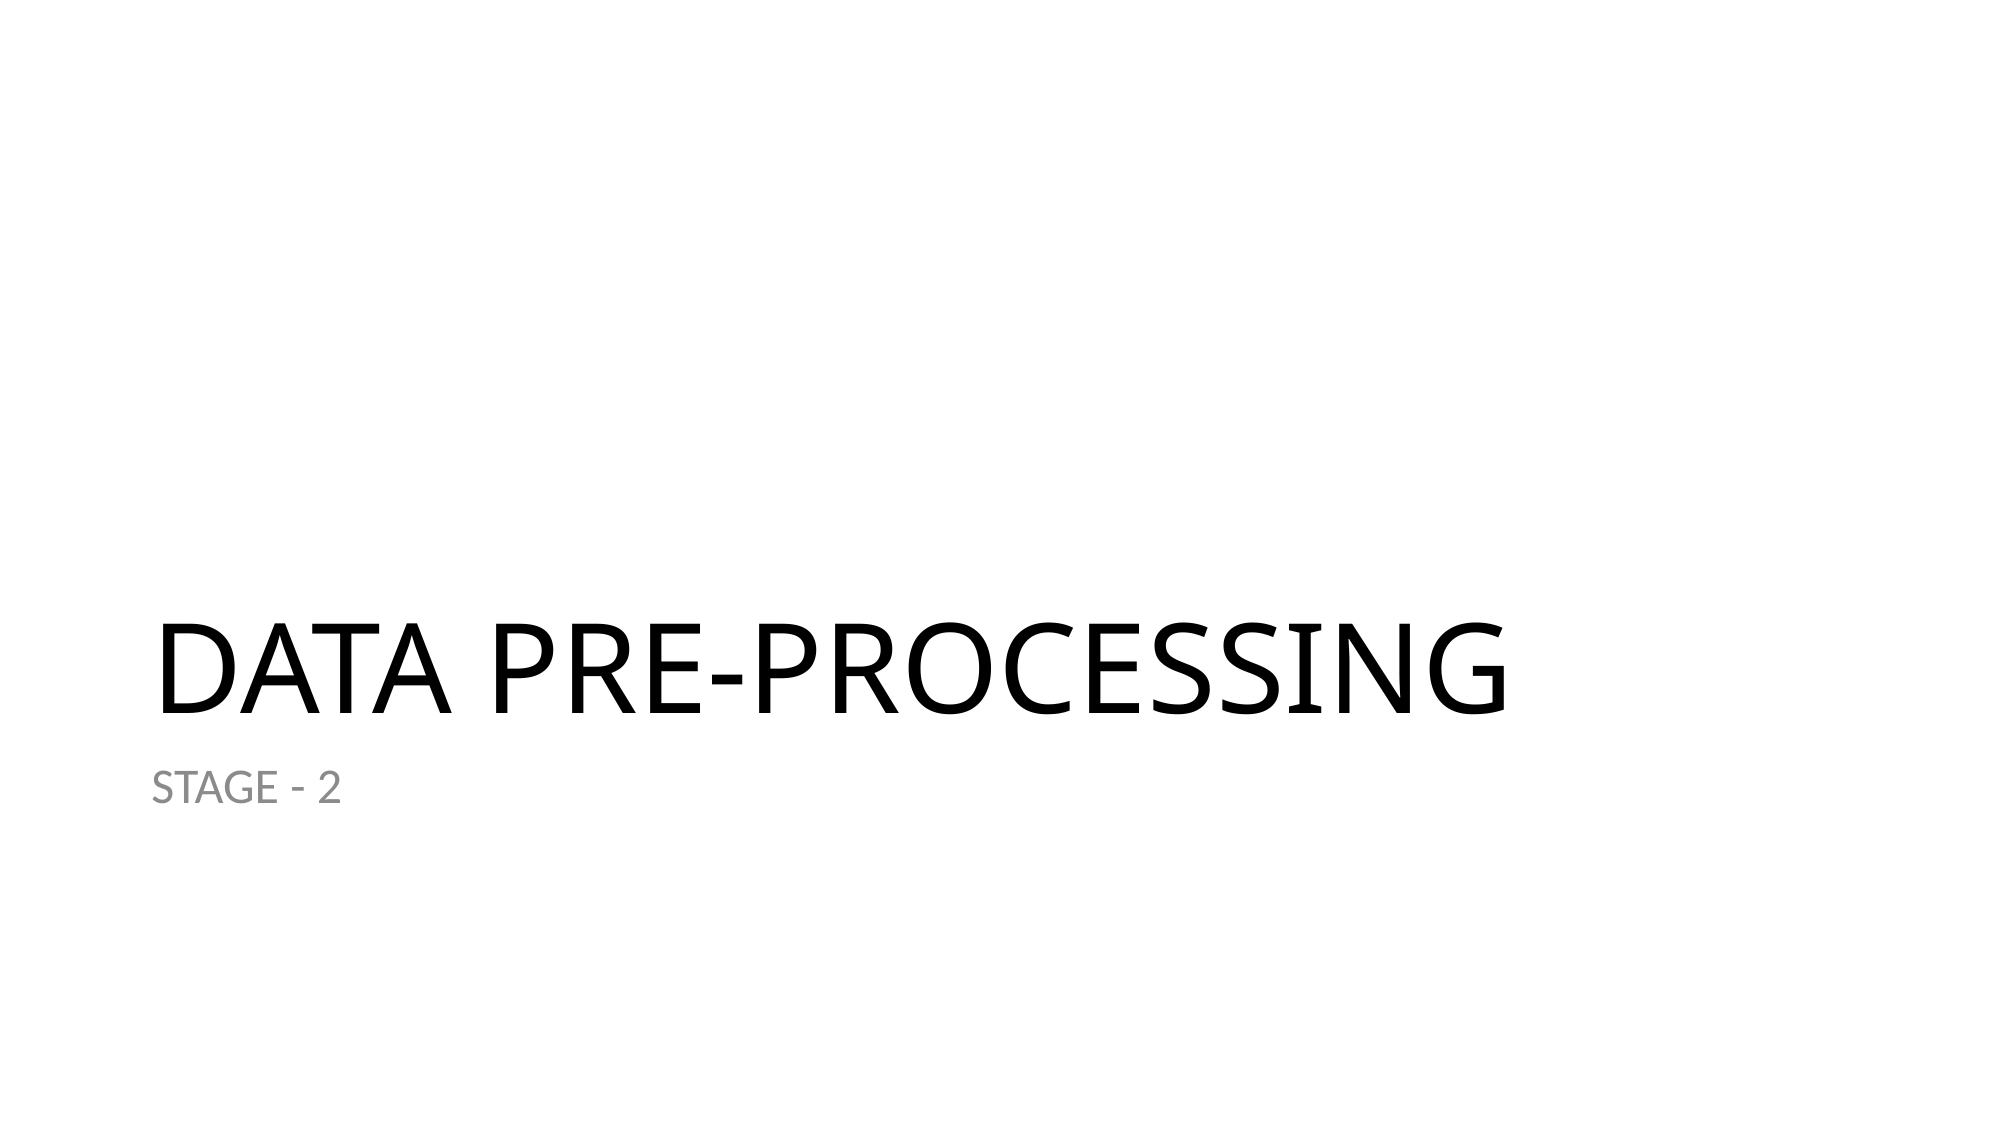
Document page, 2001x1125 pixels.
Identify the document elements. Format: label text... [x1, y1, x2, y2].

list STAGE - 2 [136, 752, 1862, 999]
title DATA PRE-PROCESSING [136, 280, 1862, 749]
